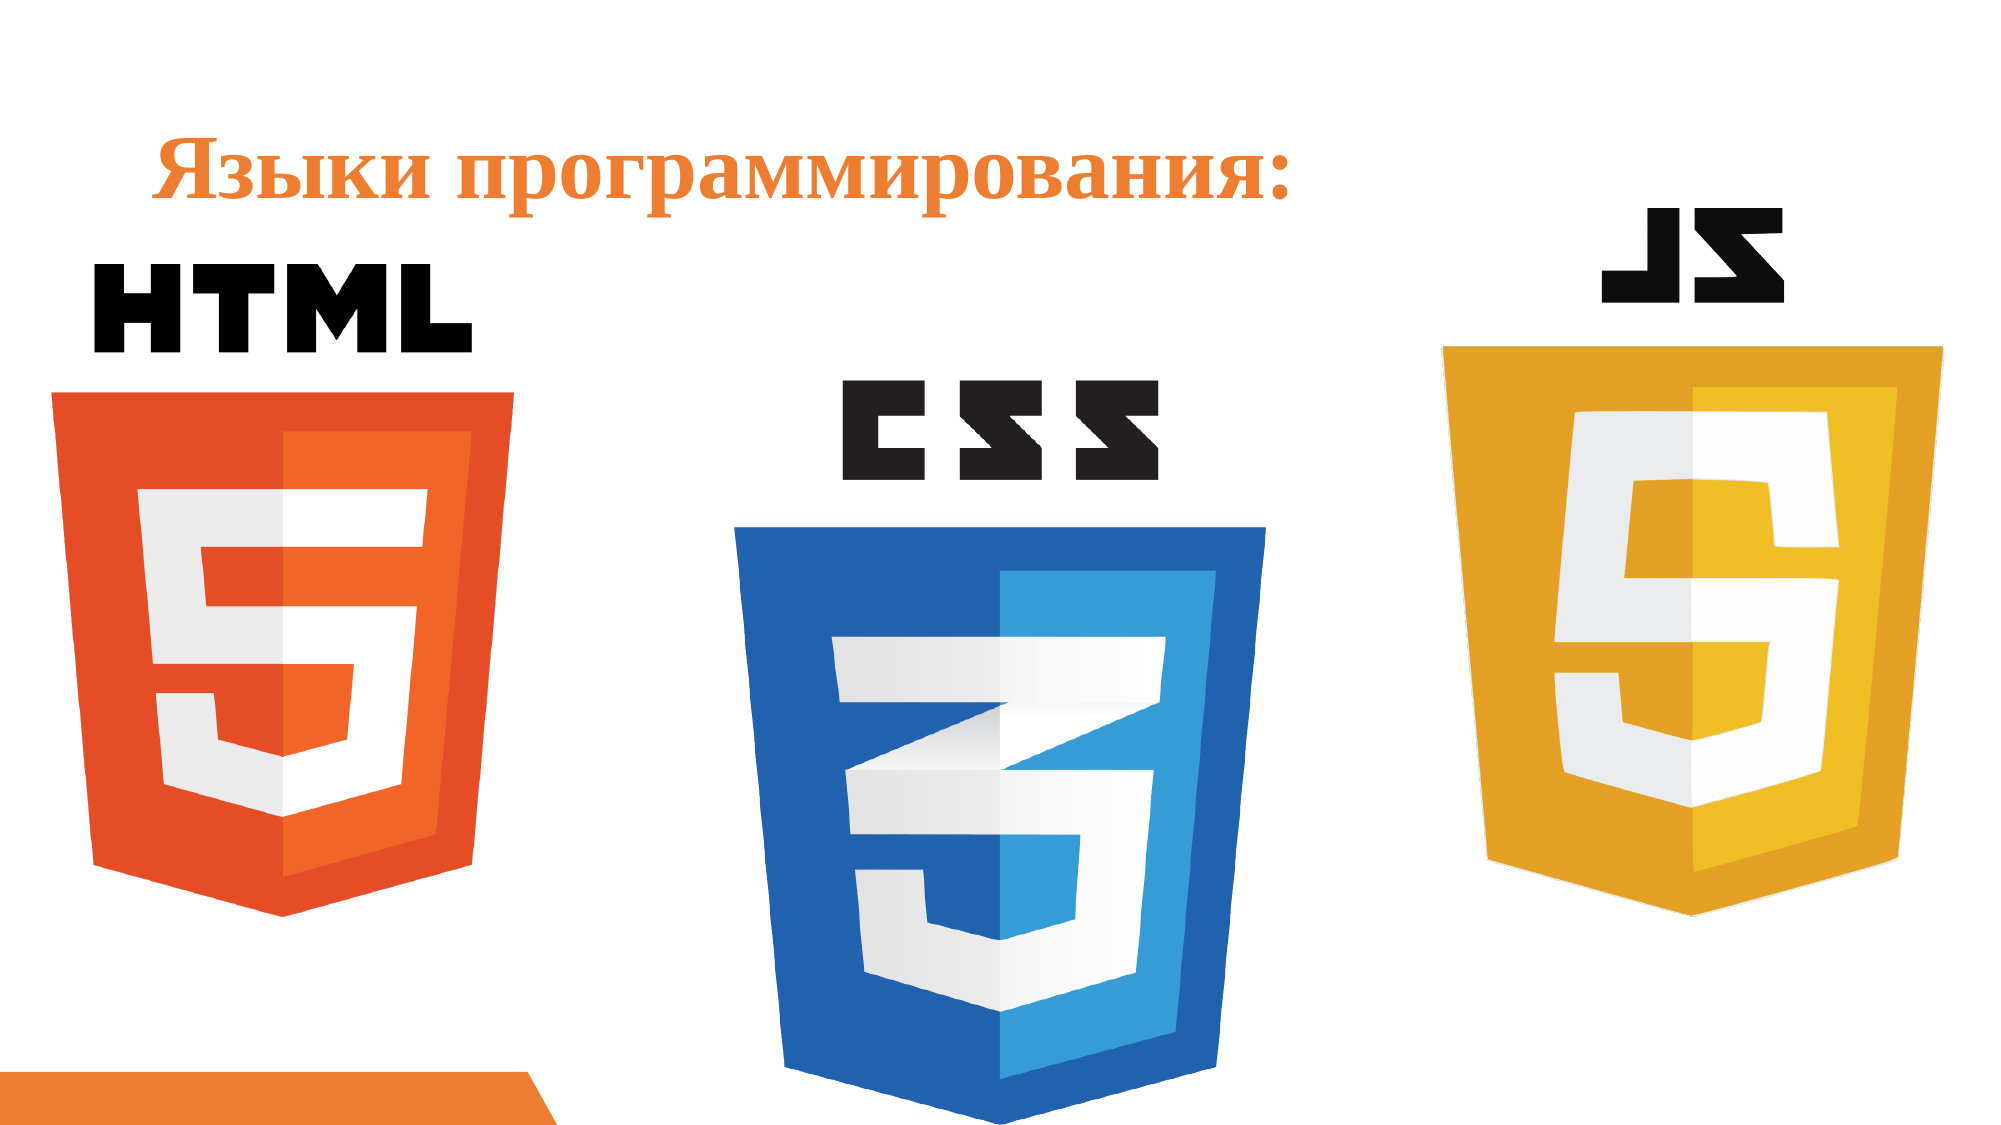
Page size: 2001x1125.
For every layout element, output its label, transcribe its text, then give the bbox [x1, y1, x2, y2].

picture [734, 207, 2000, 1125]
picture [0, 264, 609, 917]
title Языки программирования: [137, 59, 1863, 278]
